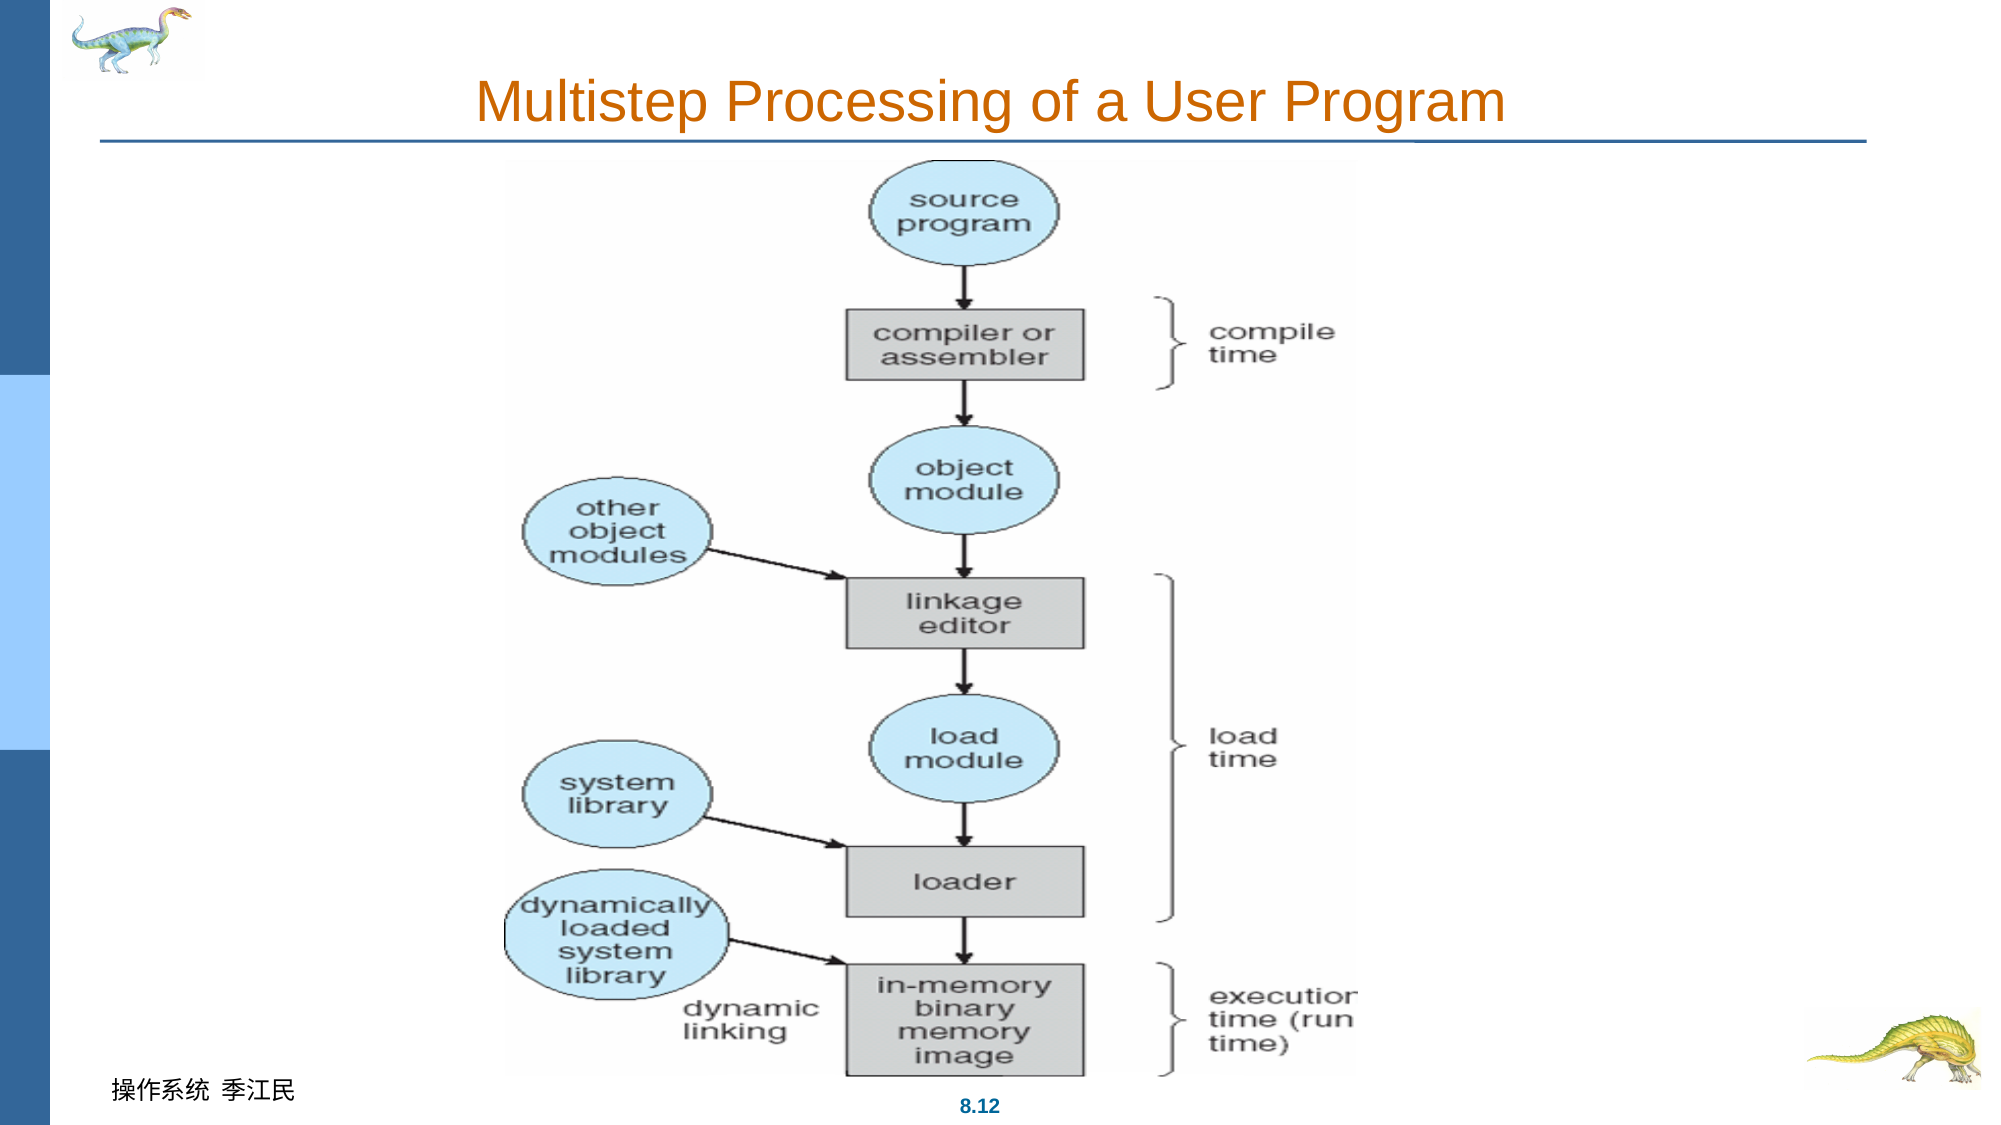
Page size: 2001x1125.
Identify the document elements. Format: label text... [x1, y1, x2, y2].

picture [62, 0, 205, 81]
picture [504, 160, 1358, 1079]
picture [1804, 1007, 1982, 1090]
title Multistep Processing of a User Program [99, 45, 1900, 141]
